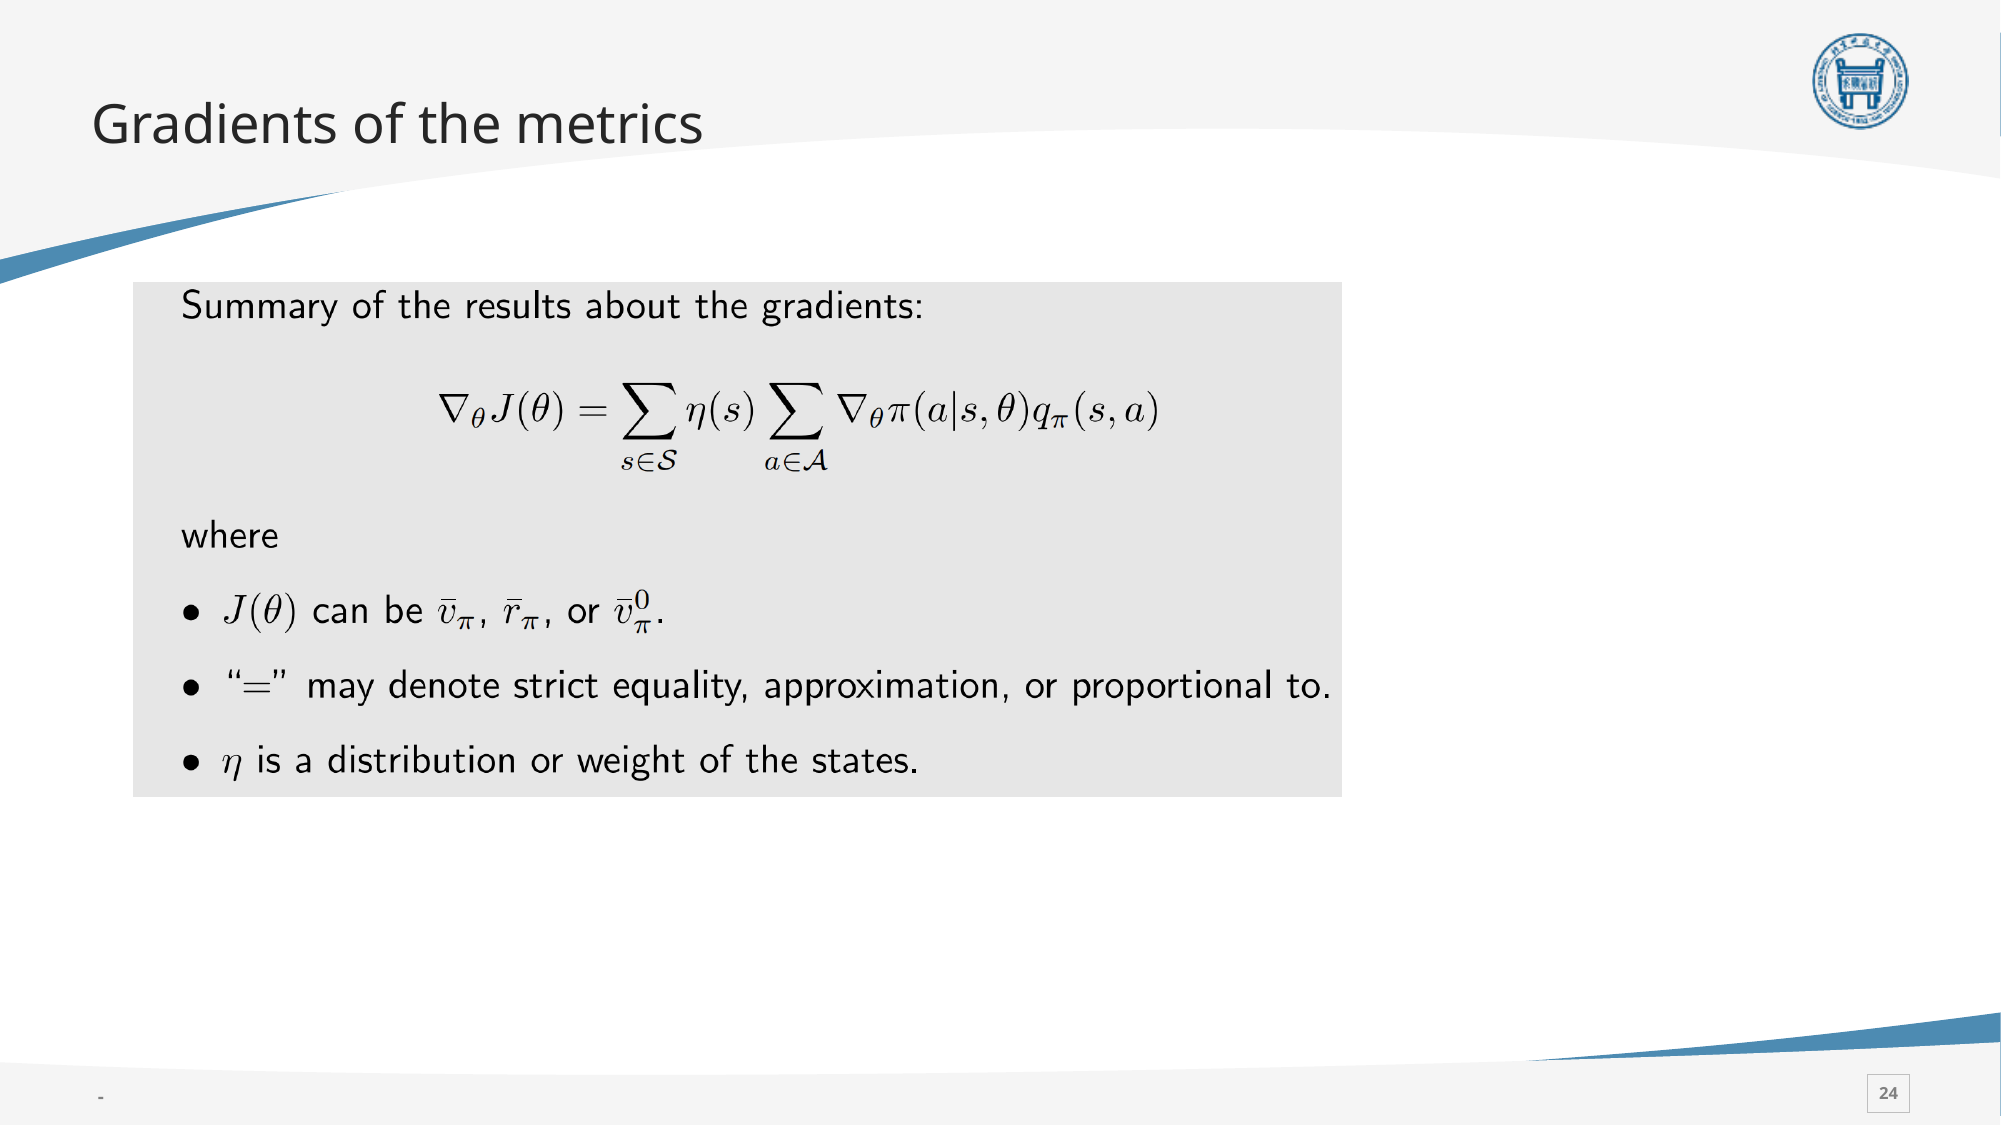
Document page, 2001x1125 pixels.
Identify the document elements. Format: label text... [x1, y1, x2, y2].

title Gradients of the metrics [79, 57, 824, 146]
picture [133, 282, 1342, 797]
picture [1812, 33, 1909, 130]
